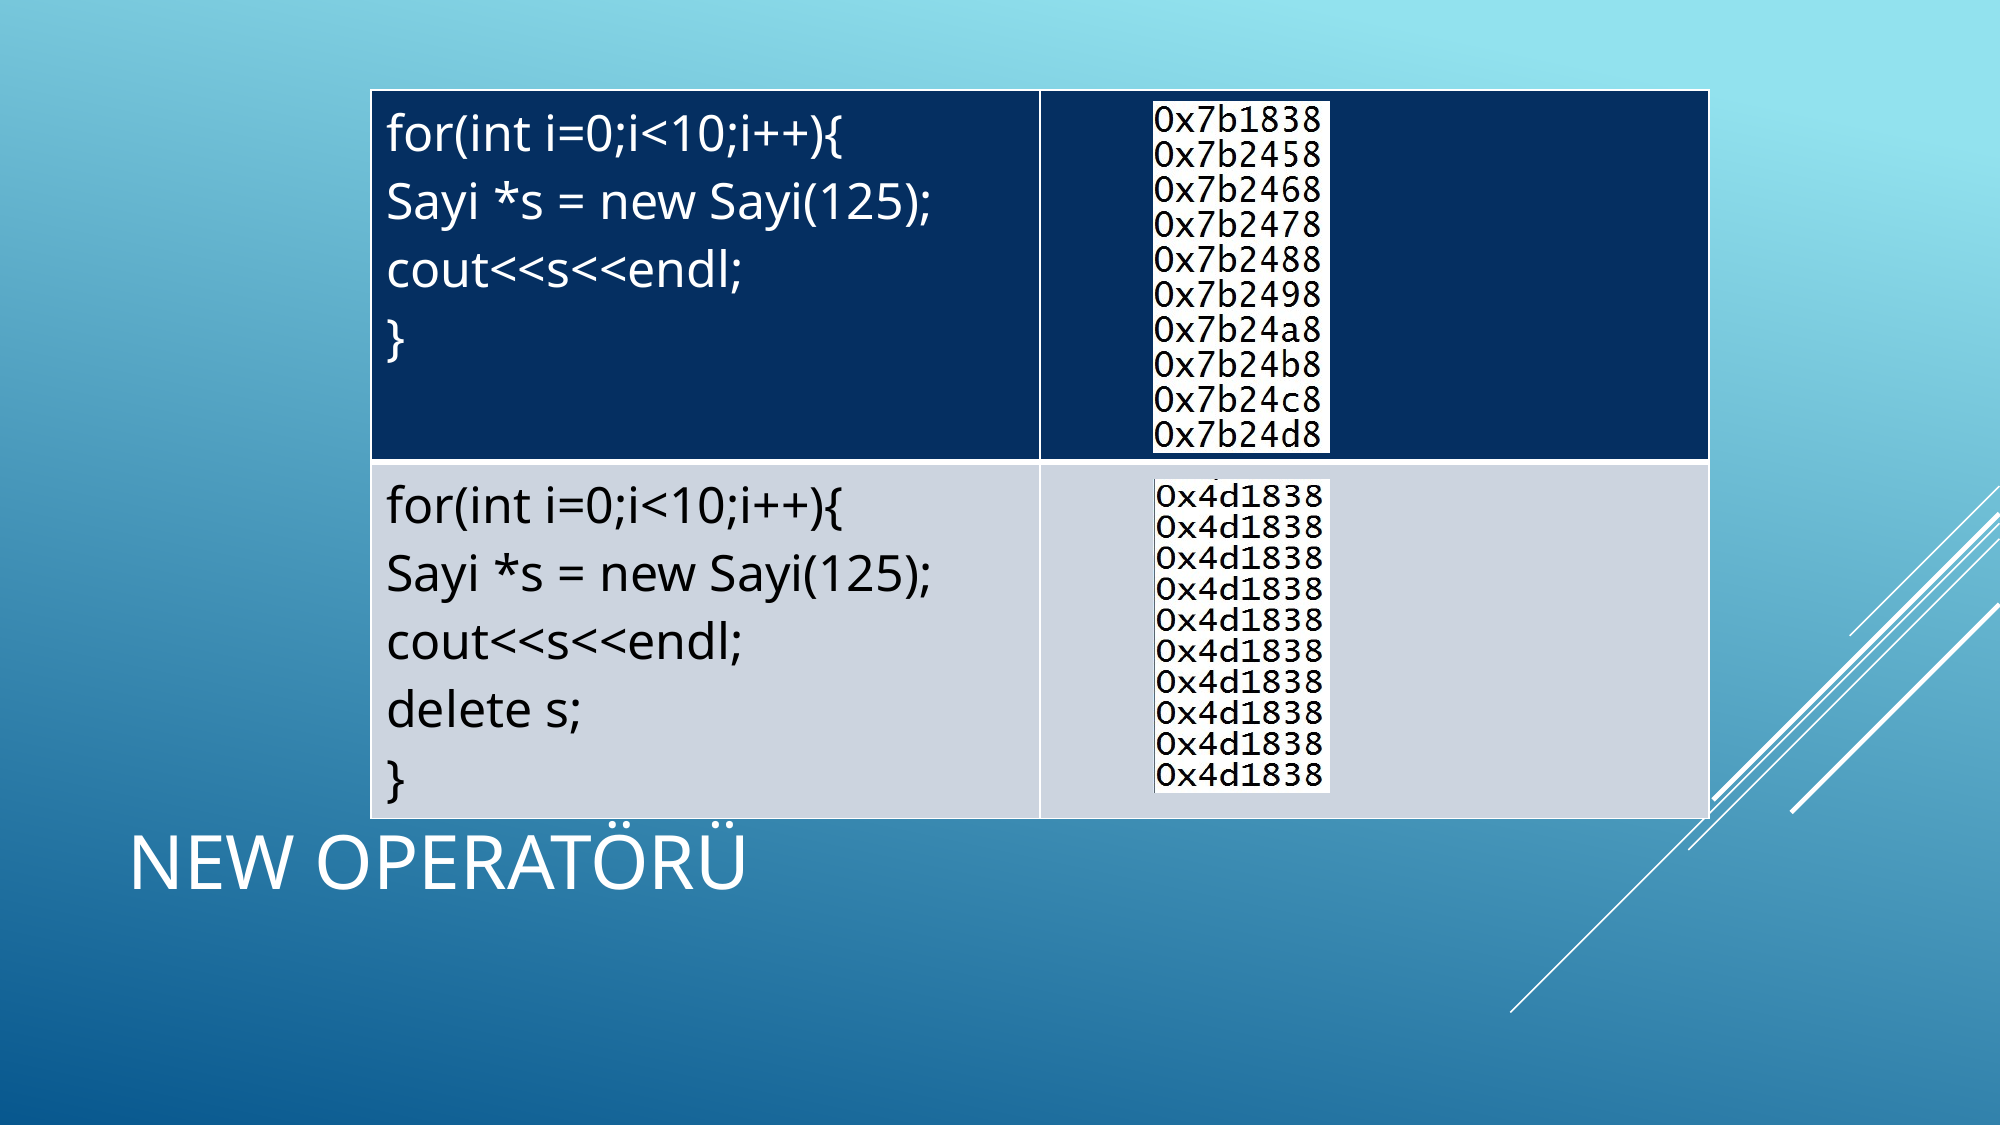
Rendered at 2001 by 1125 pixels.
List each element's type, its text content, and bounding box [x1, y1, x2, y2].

picture [1153, 101, 1330, 453]
table_header for(int i=0;i<10;i++){ Sayi *s = new Sayi(125); cout<<s<<endl; } [372, 91, 1039, 459]
title NEW OPERATÖRÜ [112, 736, 1513, 984]
table_cell for(int i=0;i<10;i++){ Sayi *s = new Sayi(125); cout<<s<<endl; delete s; } [372, 465, 1039, 818]
picture [1153, 479, 1330, 794]
table_cell [1041, 465, 1708, 818]
table_header [1041, 91, 1708, 459]
